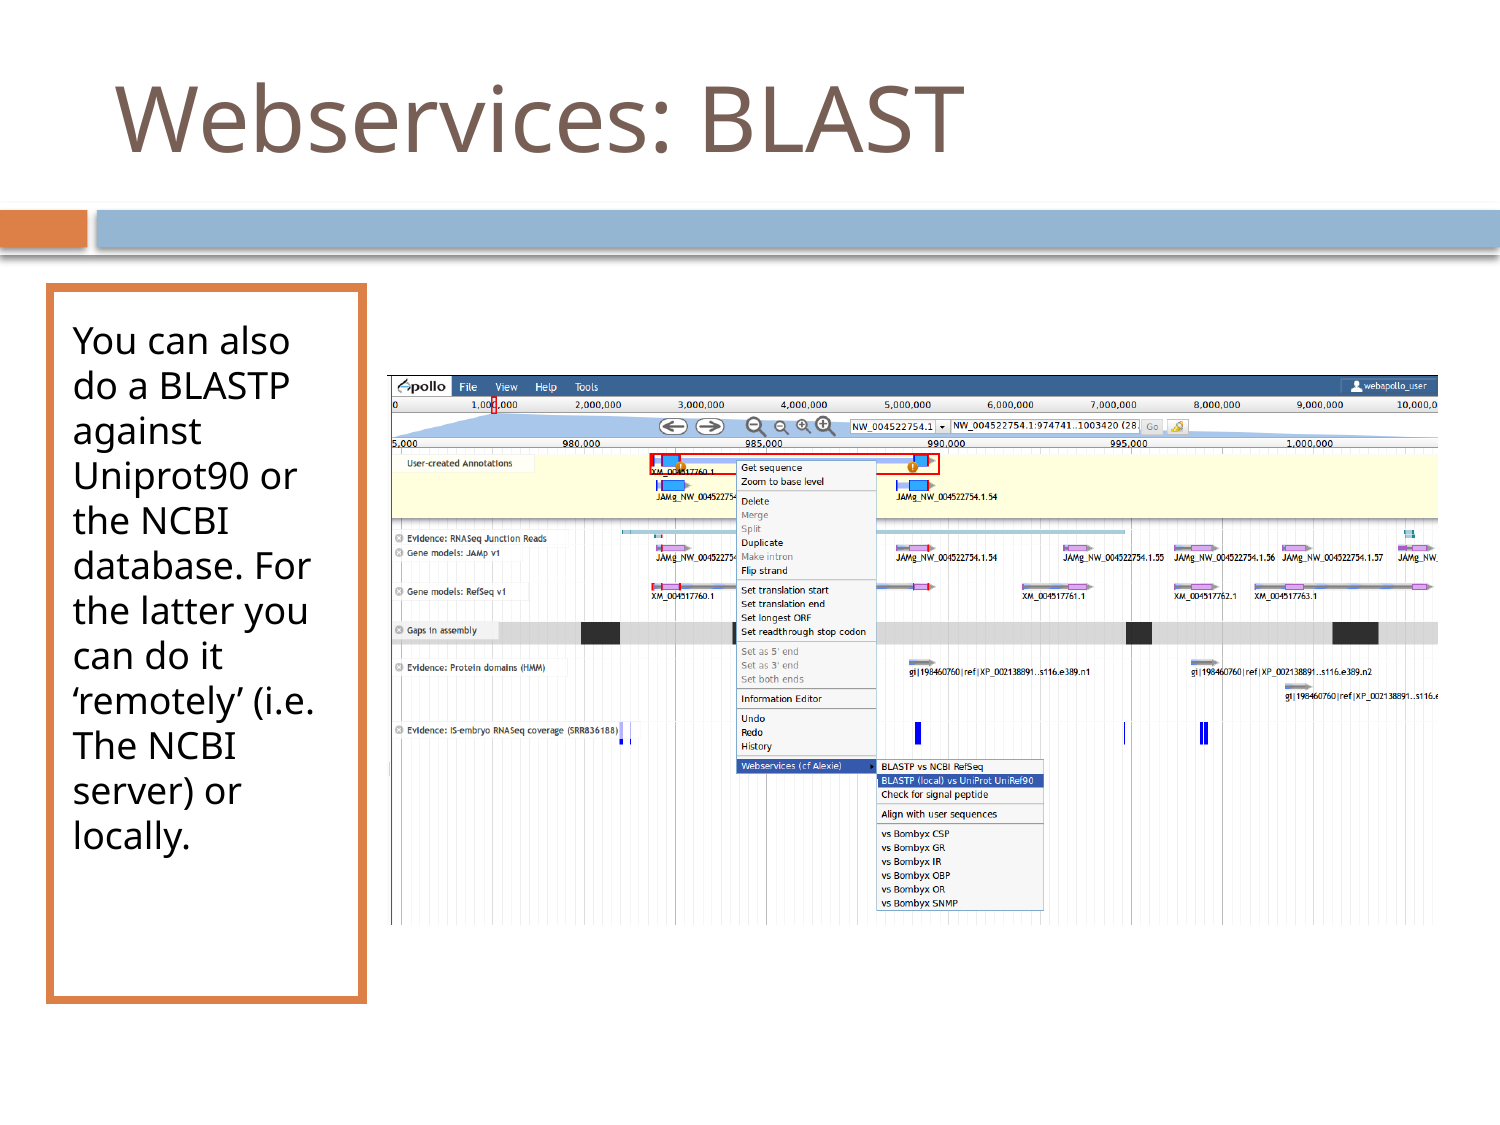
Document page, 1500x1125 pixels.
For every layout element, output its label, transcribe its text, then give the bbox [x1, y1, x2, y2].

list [387, 374, 1438, 926]
title Webservices: BLAST [99, 44, 1425, 188]
list You can also do a BLASTP against Uniprot90 or the NCBI database. For the latter you can do it ‘remotely’ (i.e. The NCBI server) or locally. [46, 283, 367, 1004]
